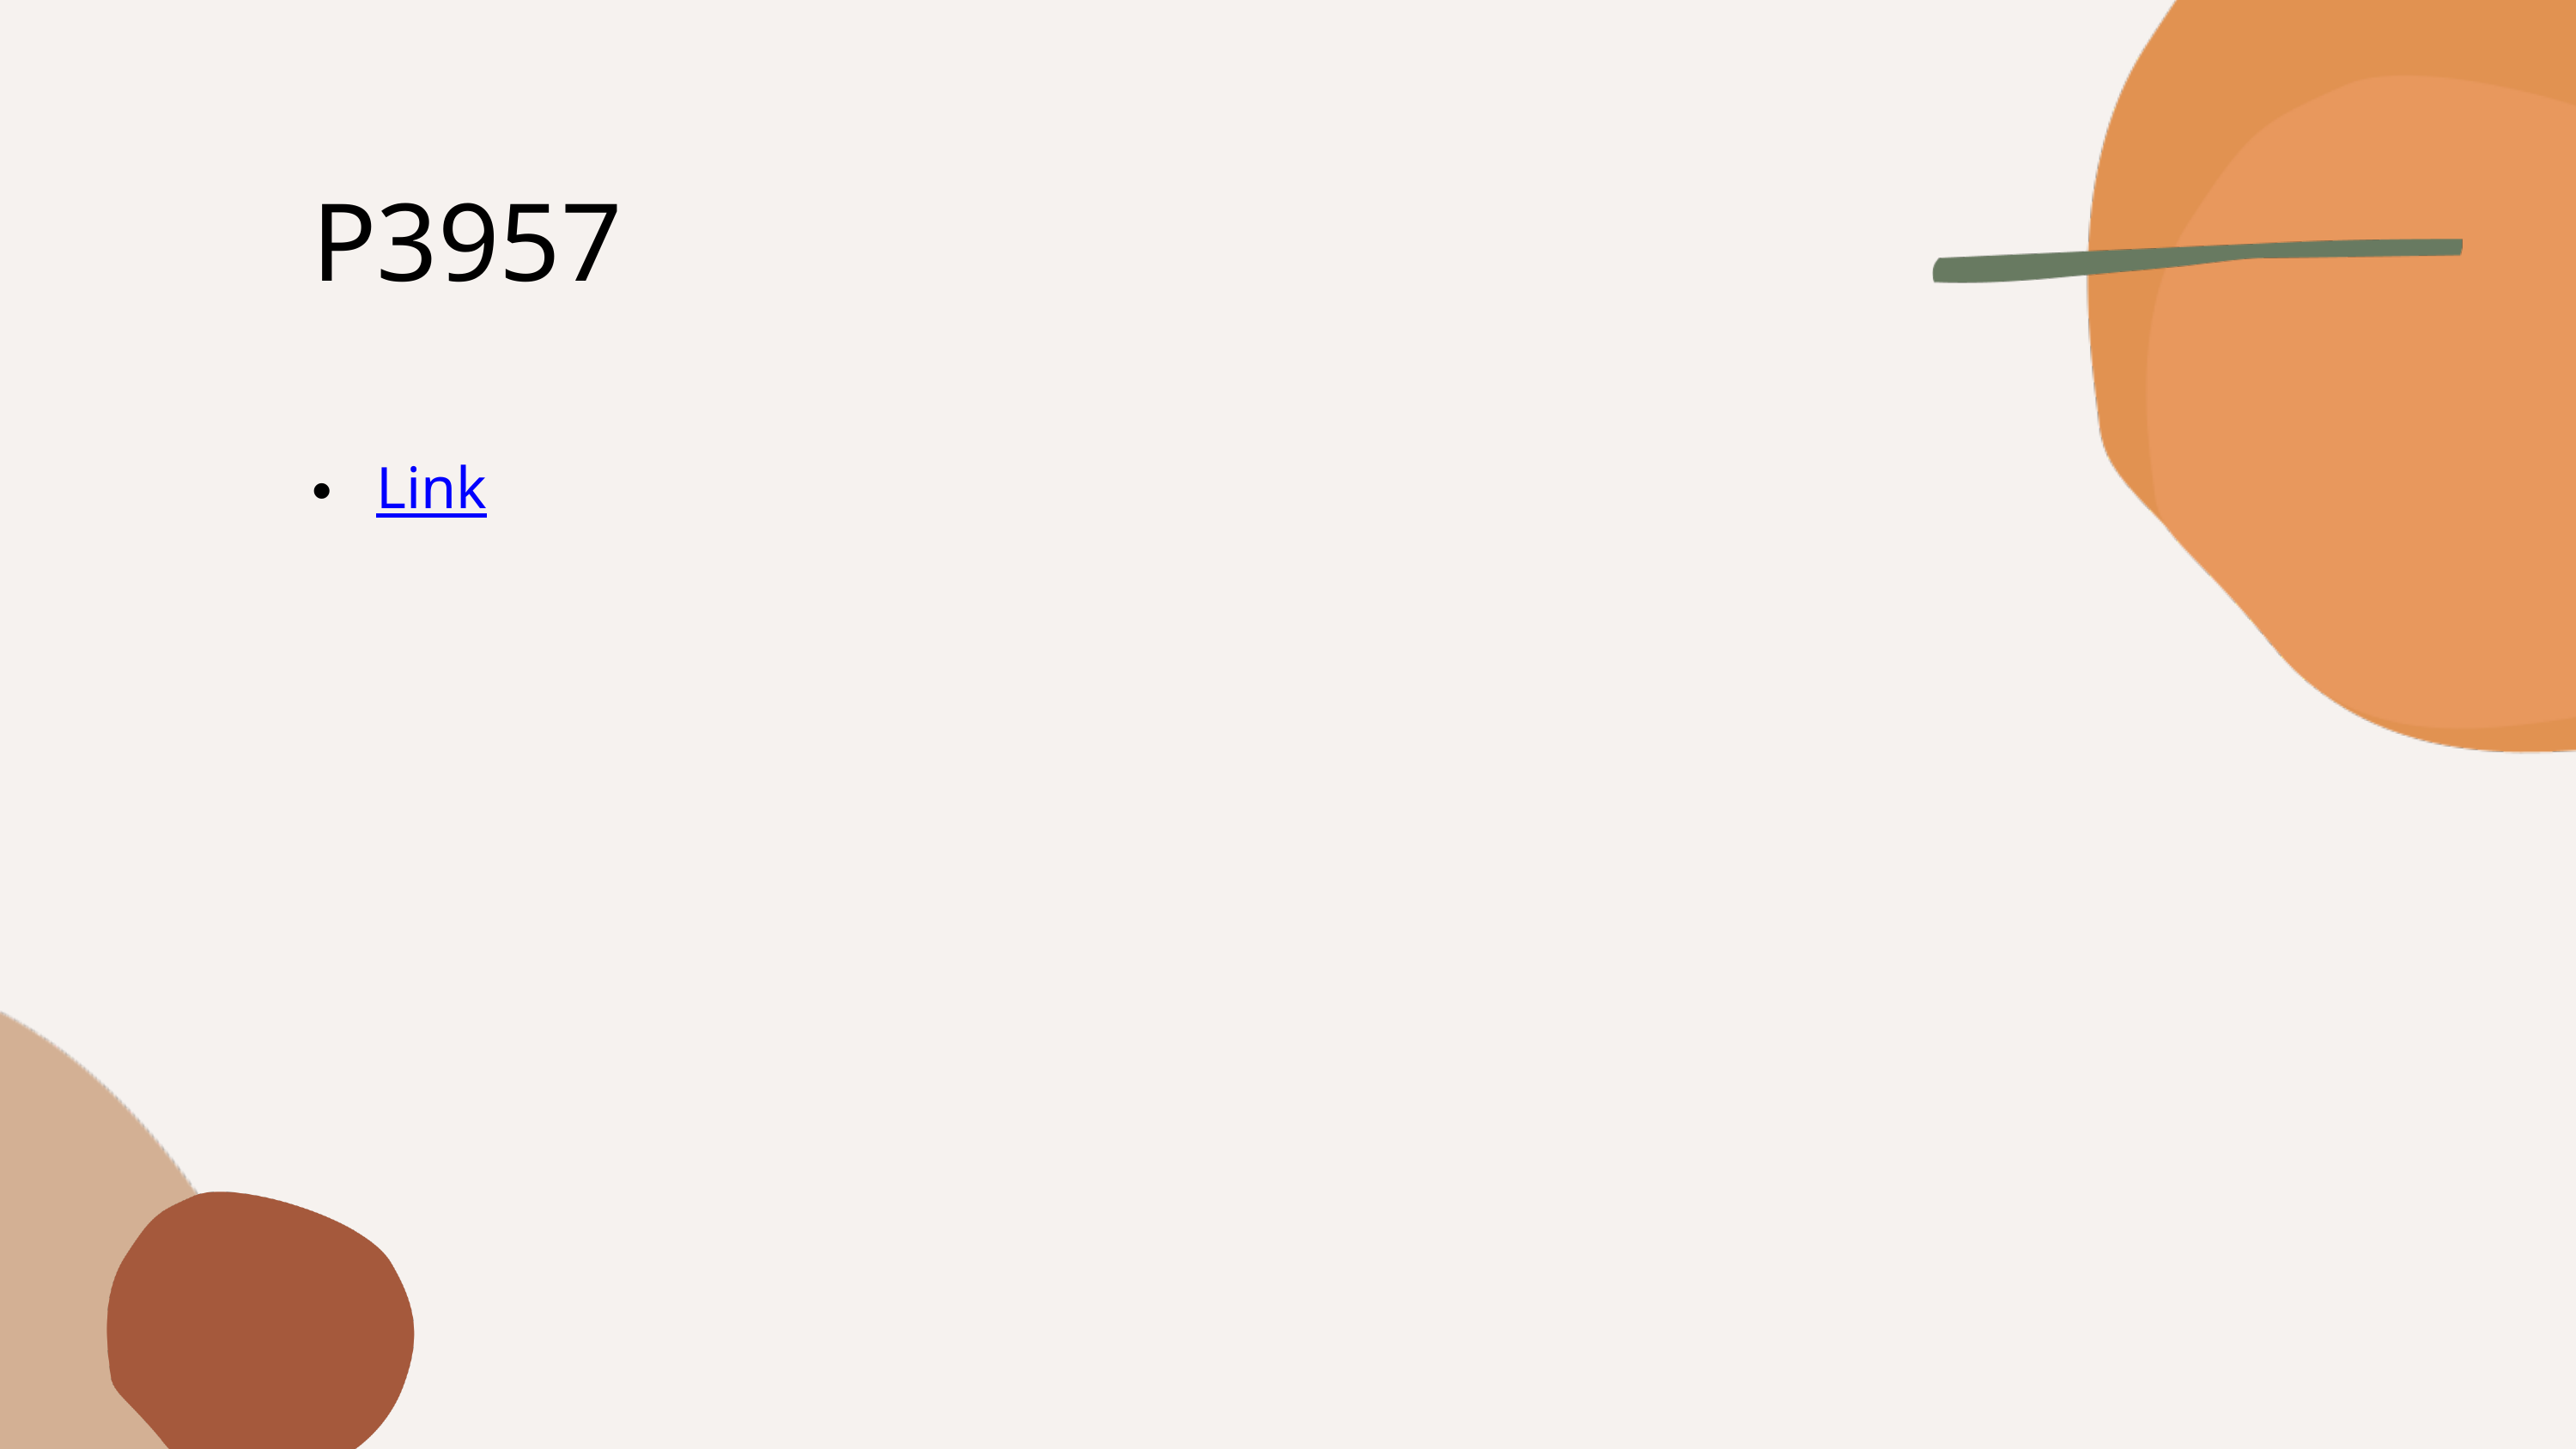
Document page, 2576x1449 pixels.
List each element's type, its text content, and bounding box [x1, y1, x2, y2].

picture [0, 794, 420, 1449]
picture [1931, 0, 2576, 792]
text_box P3957 [299, 167, 1211, 310]
